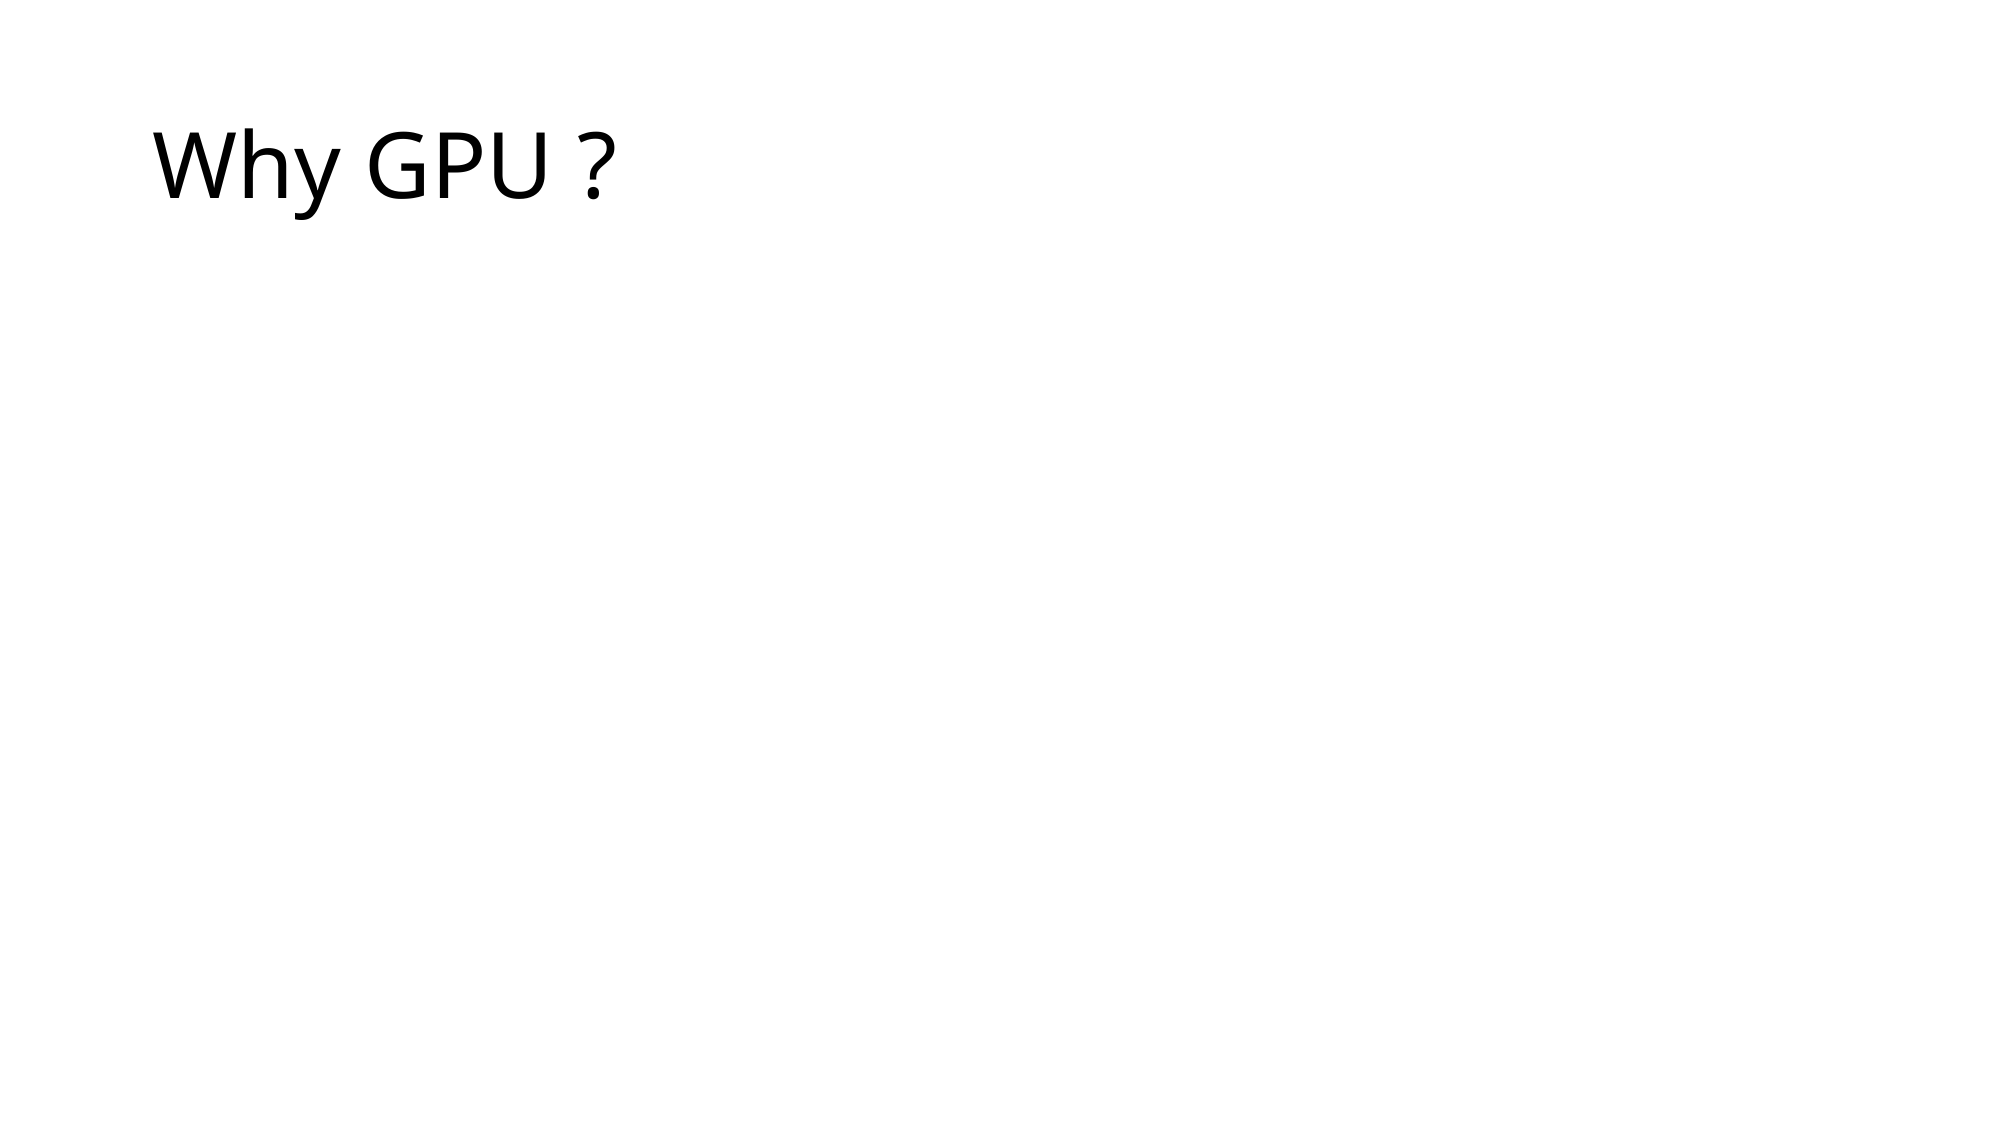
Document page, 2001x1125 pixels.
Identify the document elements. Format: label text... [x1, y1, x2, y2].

title Why GPU ? [137, 59, 1863, 278]
